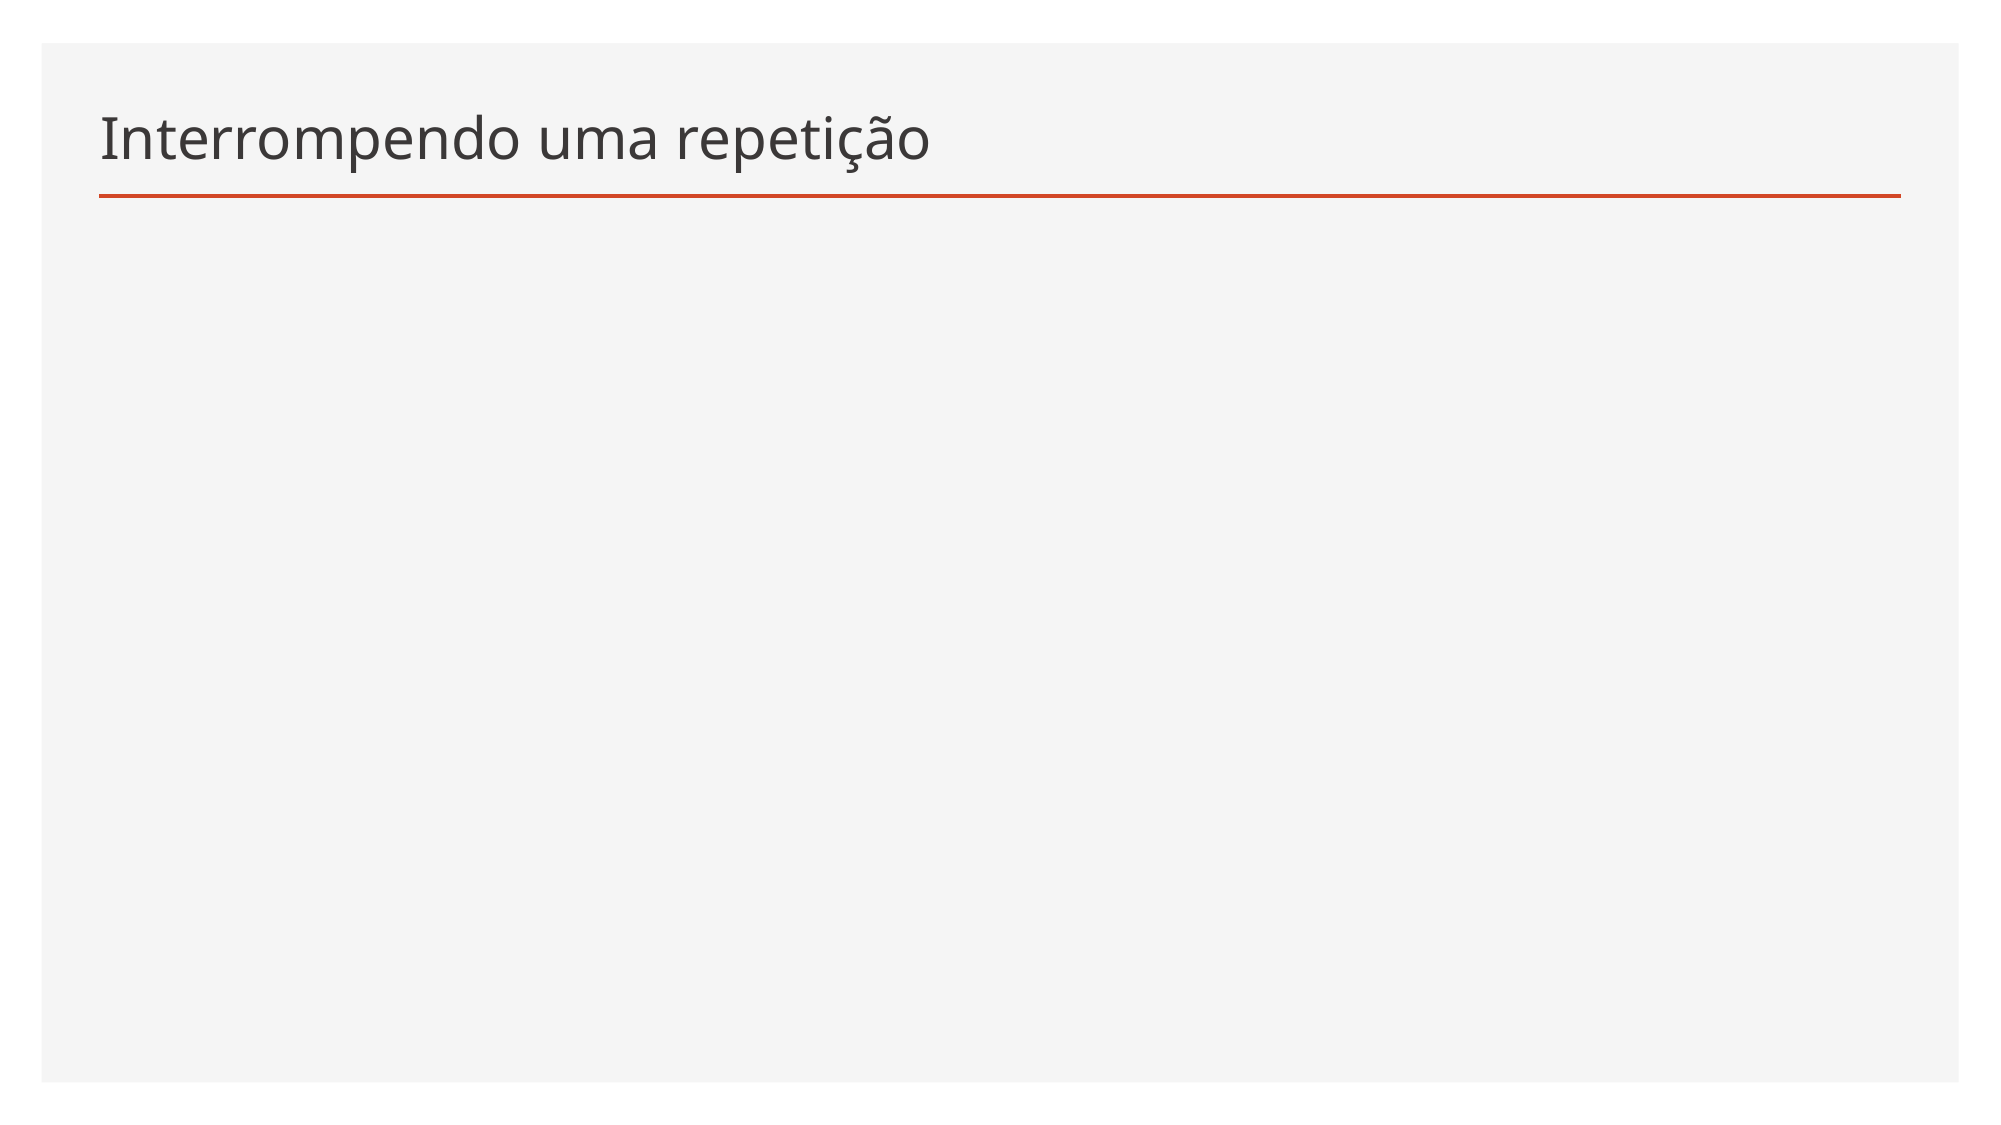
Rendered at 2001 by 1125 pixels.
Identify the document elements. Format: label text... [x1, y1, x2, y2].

title Interrompendo uma repetição [85, 73, 1214, 179]
